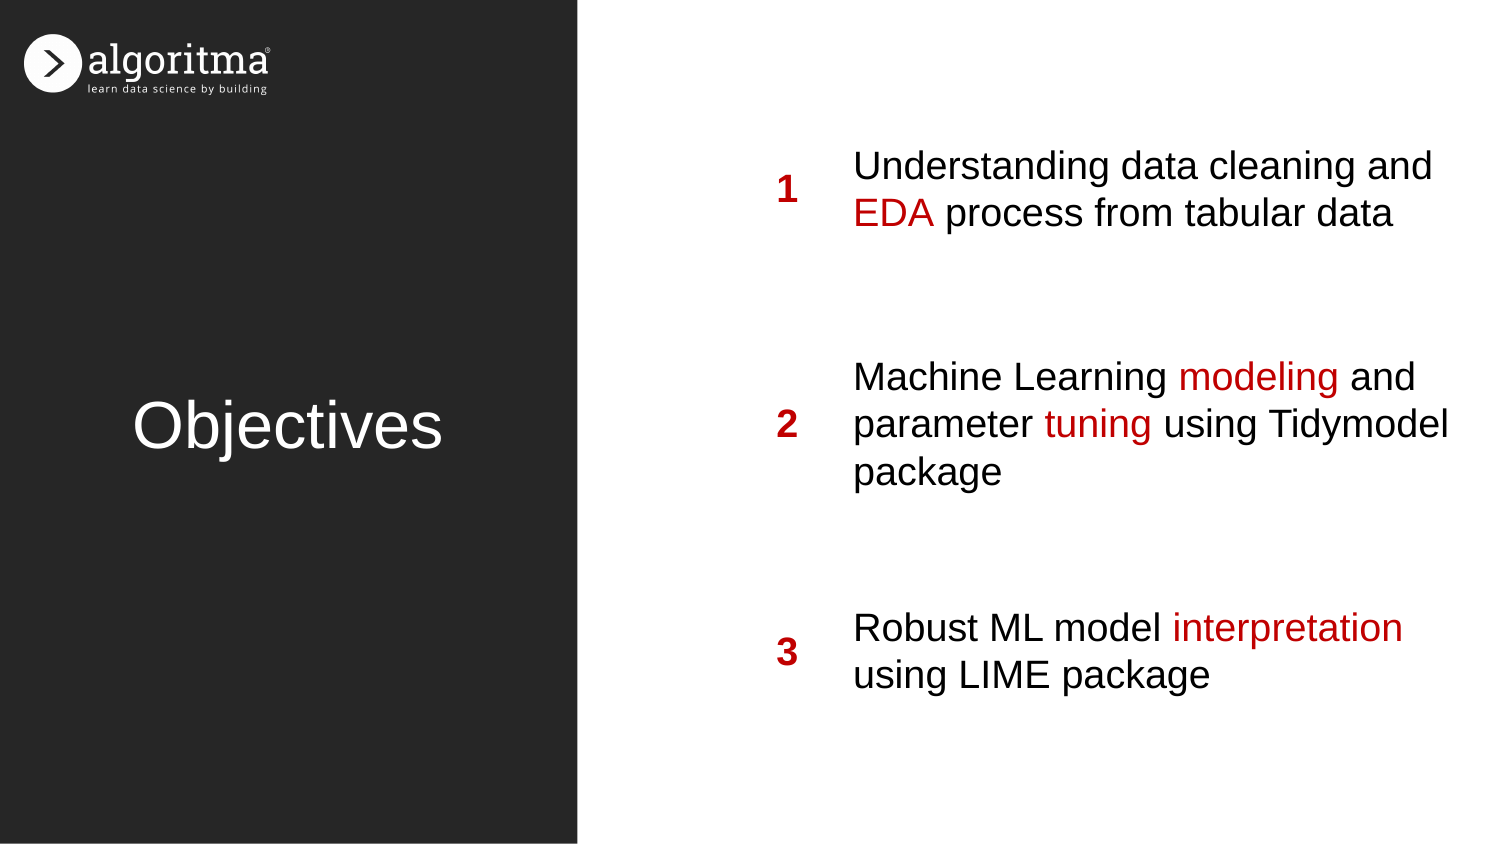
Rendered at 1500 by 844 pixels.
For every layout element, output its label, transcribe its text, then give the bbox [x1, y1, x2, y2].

title 1 [761, 132, 839, 243]
title Machine Learning modeling and parameter tuning using Tidymodel package [838, 315, 1485, 529]
picture [20, 22, 274, 107]
title Objectives [20, 253, 557, 591]
title 3 [761, 594, 839, 705]
title Robust ML model interpretation using LIME package [838, 542, 1485, 756]
text_box [0, 0, 578, 844]
title 2 [761, 366, 839, 477]
title Understanding data cleaning and EDA process from tabular data [838, 80, 1485, 294]
